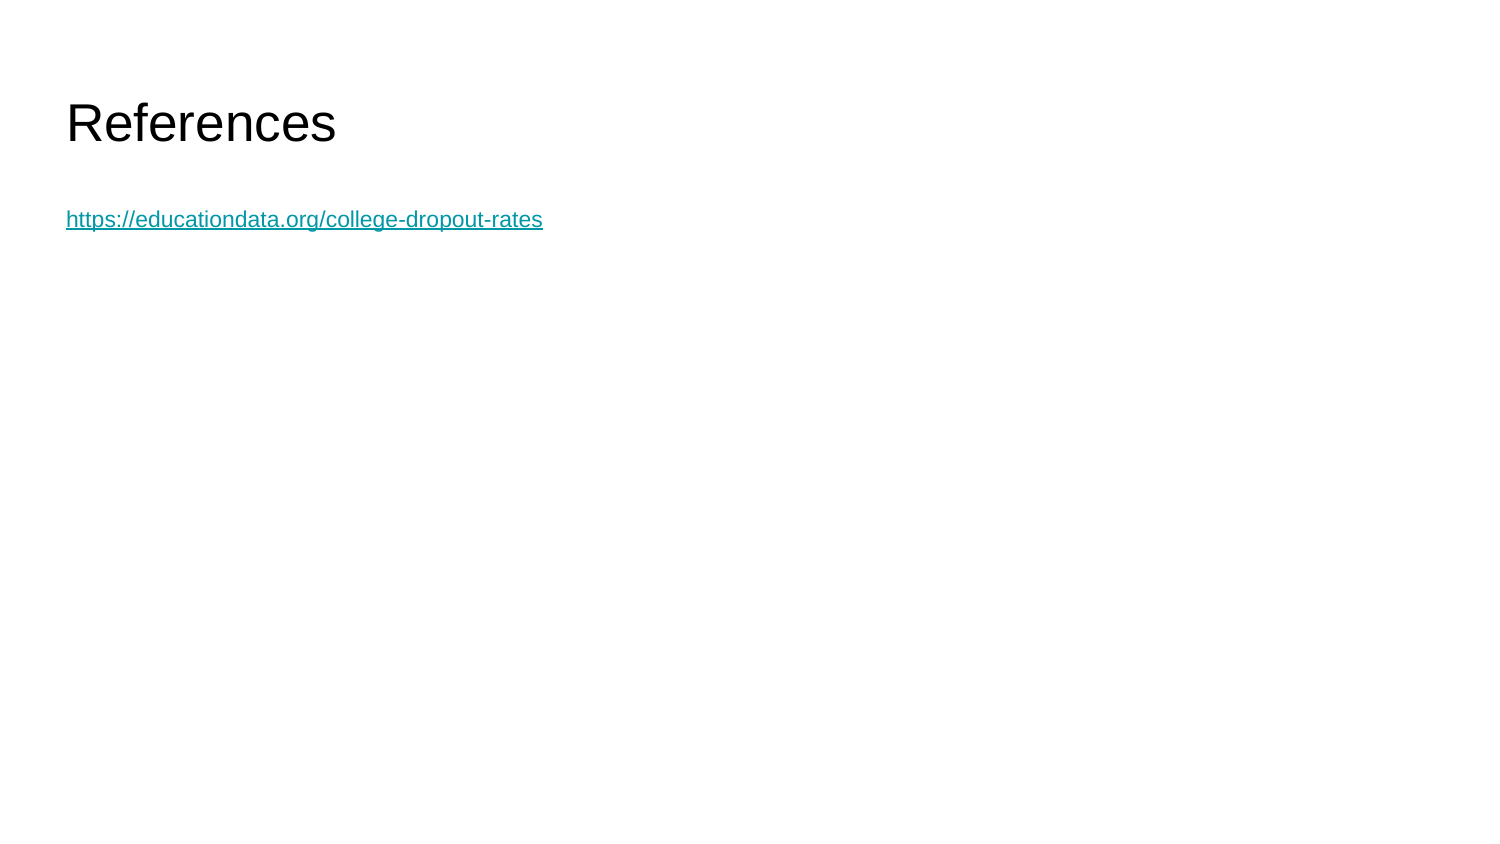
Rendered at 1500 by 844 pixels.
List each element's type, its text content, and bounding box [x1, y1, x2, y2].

title References [51, 72, 1449, 167]
list https://educationdata.org/college-dropout-rates [51, 189, 1449, 750]
